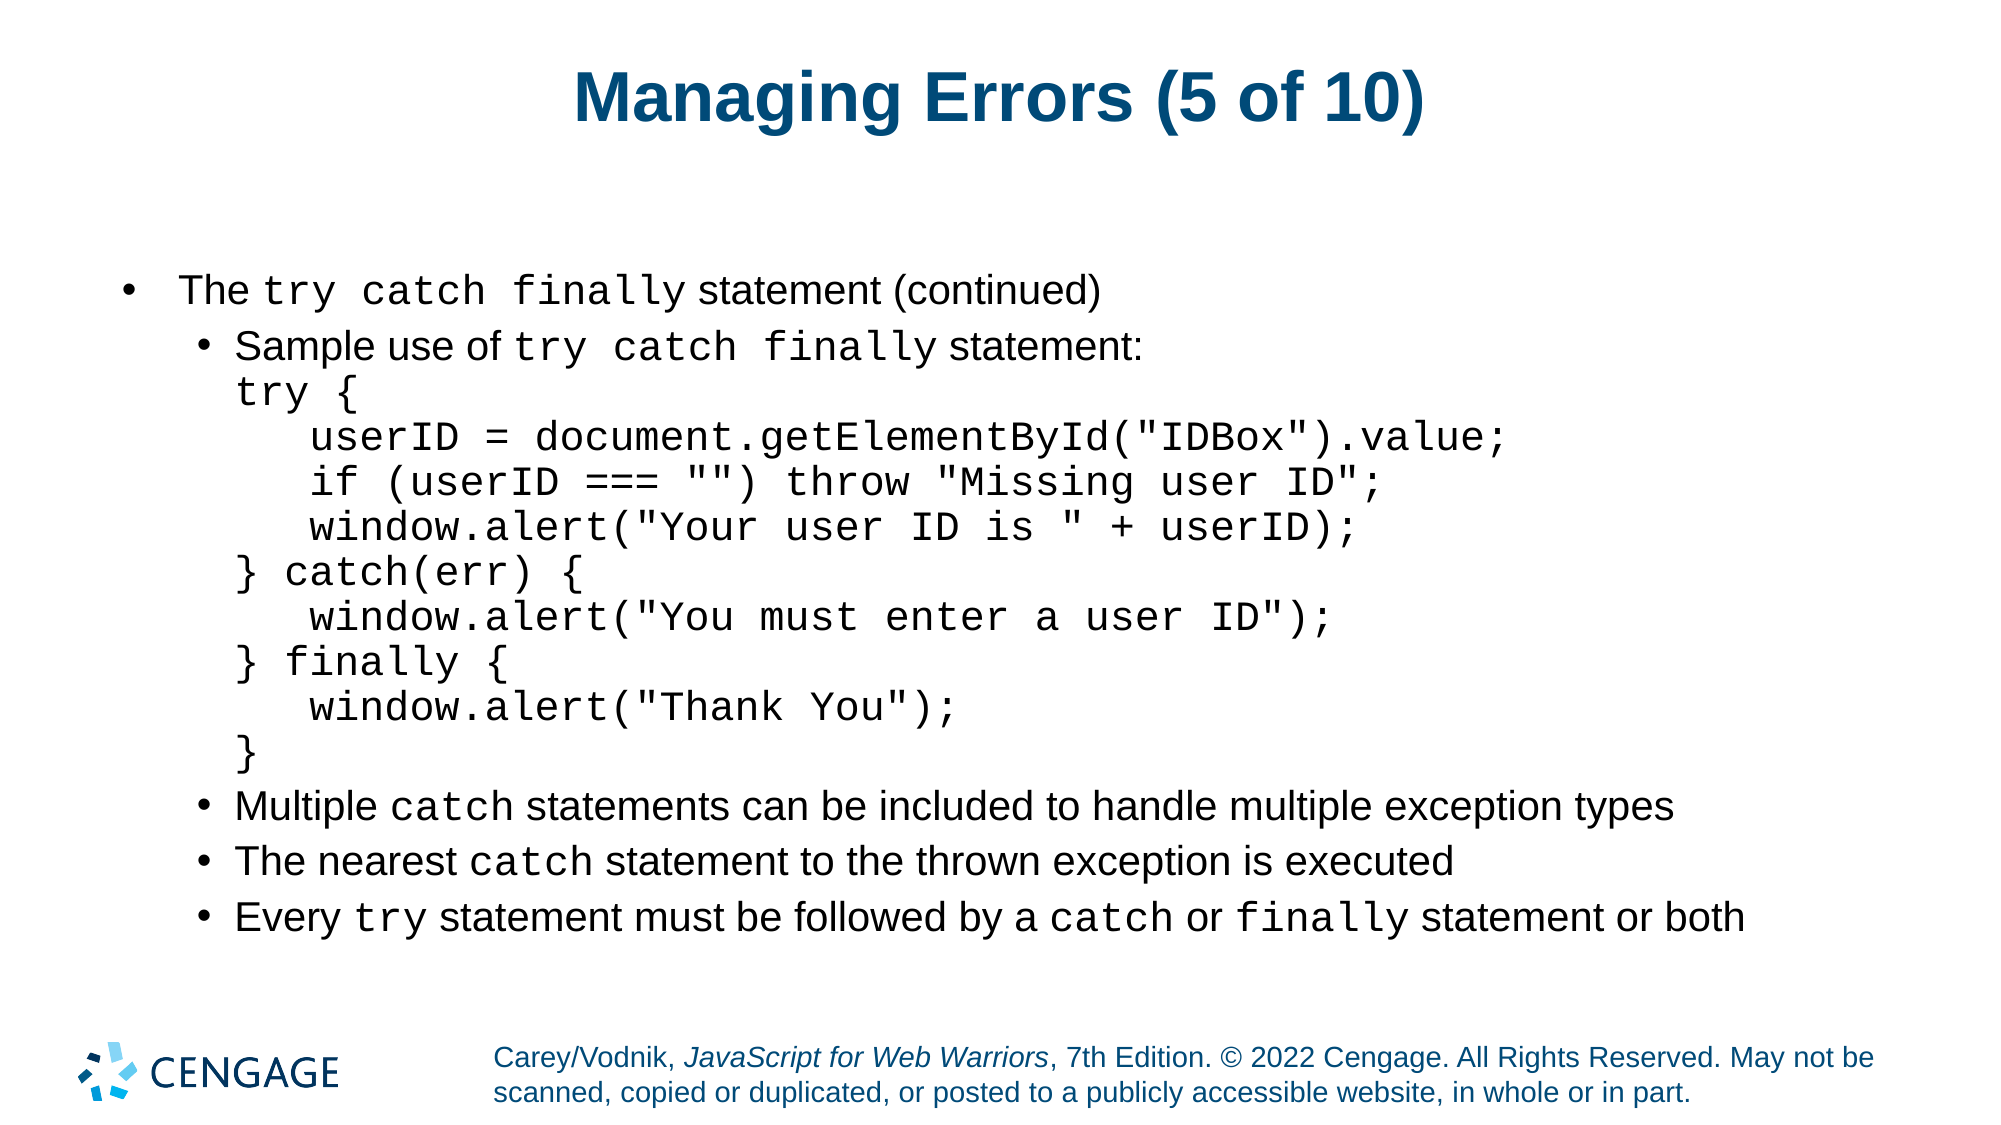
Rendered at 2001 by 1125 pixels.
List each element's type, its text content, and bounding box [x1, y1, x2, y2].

list The try catch finally statement (continued) Sample use of try catch finally statement: try { userID = document.getElementById("IDBox").value; if (userID === "") throw "Missing user ID"; window.alert("Your user ID is " + userID); } catch(err) { window.alert("You must enter a user ID"); } finally { window.alert("Thank You"); } Multiple catch statements can be included to handle multiple exception types The nearest catch statement to the thrown exception is executed Every try statement must be followed by a catch or finally statement or both [121, 268, 1880, 990]
title Managing Errors (5 of 10) [137, 59, 1863, 171]
picture [78, 1042, 338, 1101]
